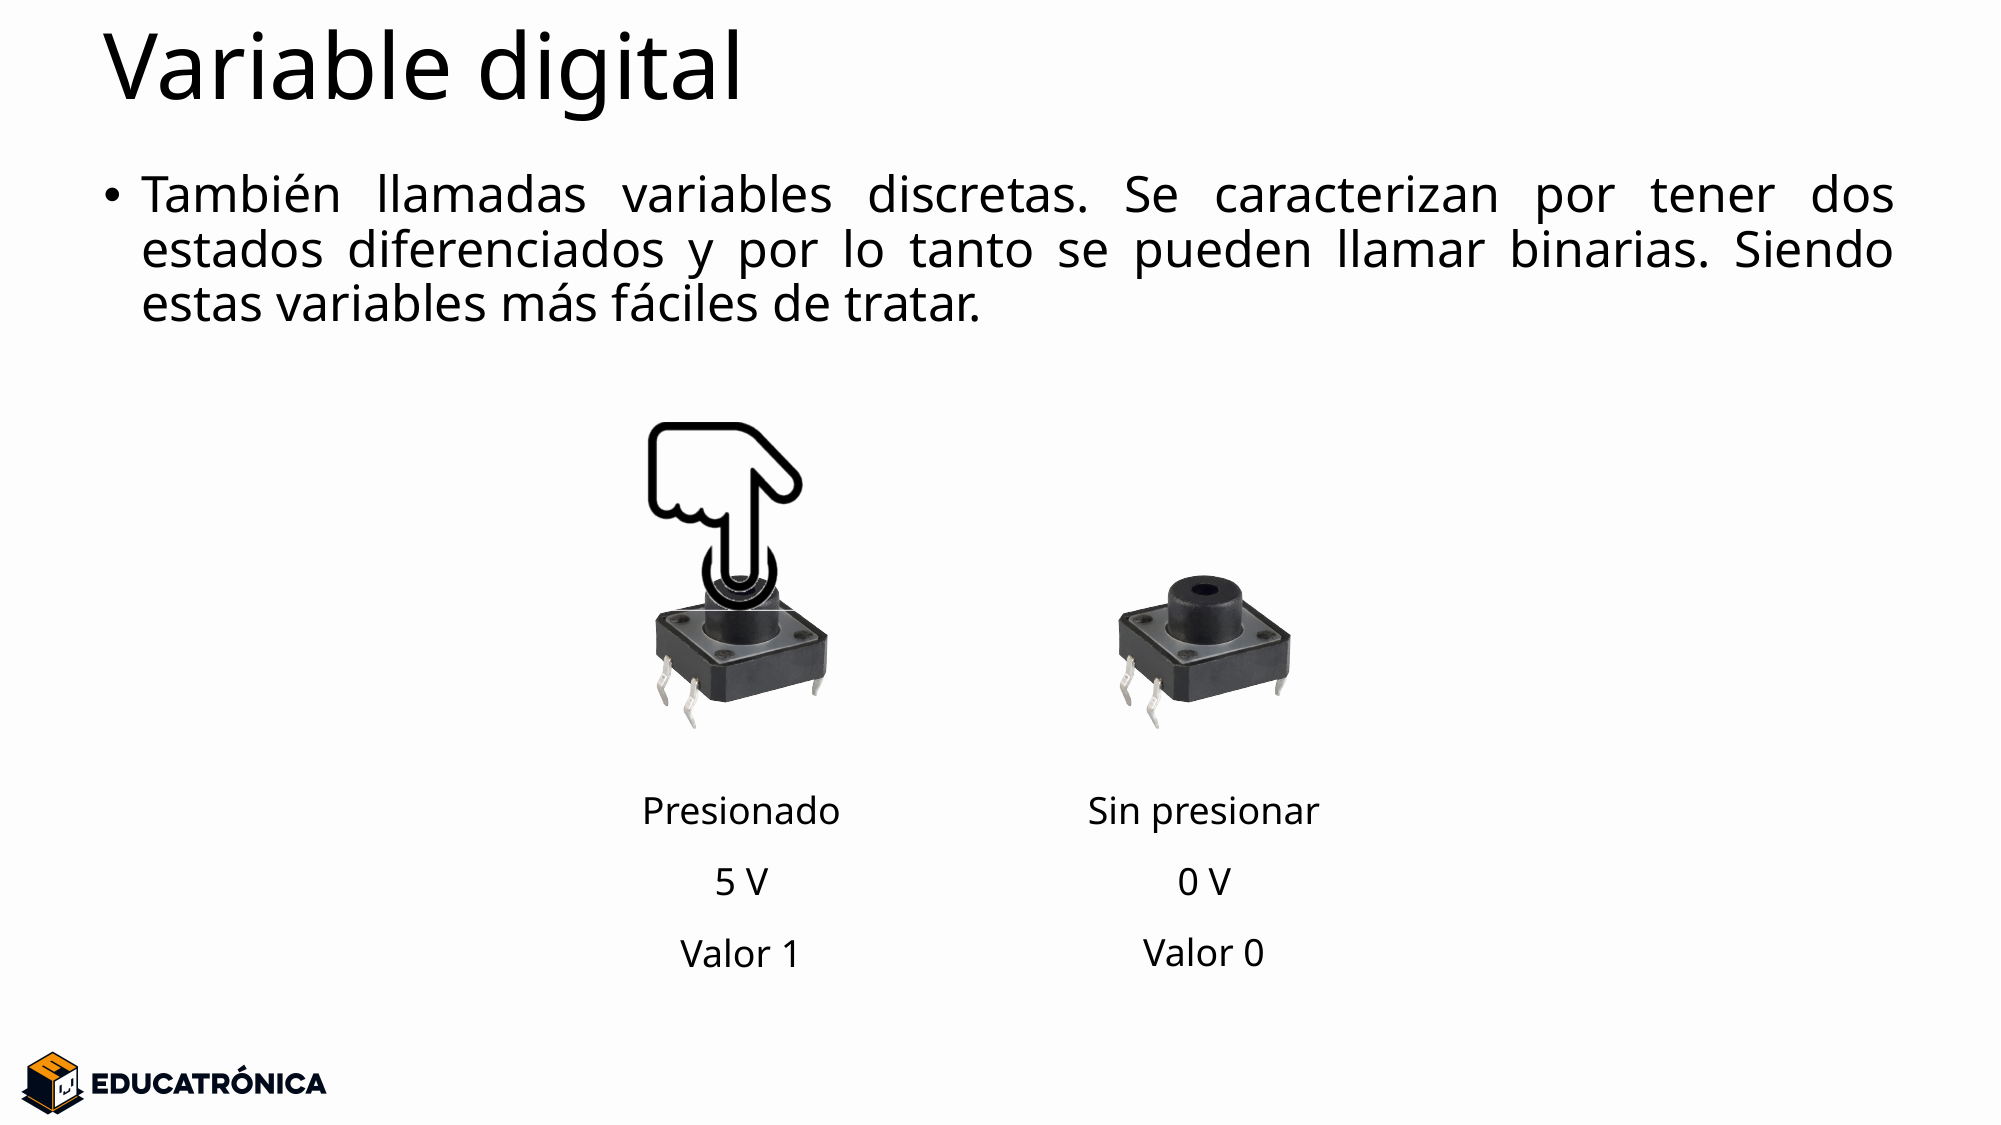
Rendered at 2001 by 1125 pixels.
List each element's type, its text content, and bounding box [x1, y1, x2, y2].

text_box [634, 421, 1329, 984]
picture [19, 1048, 330, 1118]
title Variable digital [88, 7, 1912, 133]
list También llamadas variables discretas. Se caracterizan por tener dos estados diferenciados y por lo tanto se pueden llamar binarias. Siendo estas variables más fáciles de tratar. [88, 162, 1912, 1037]
